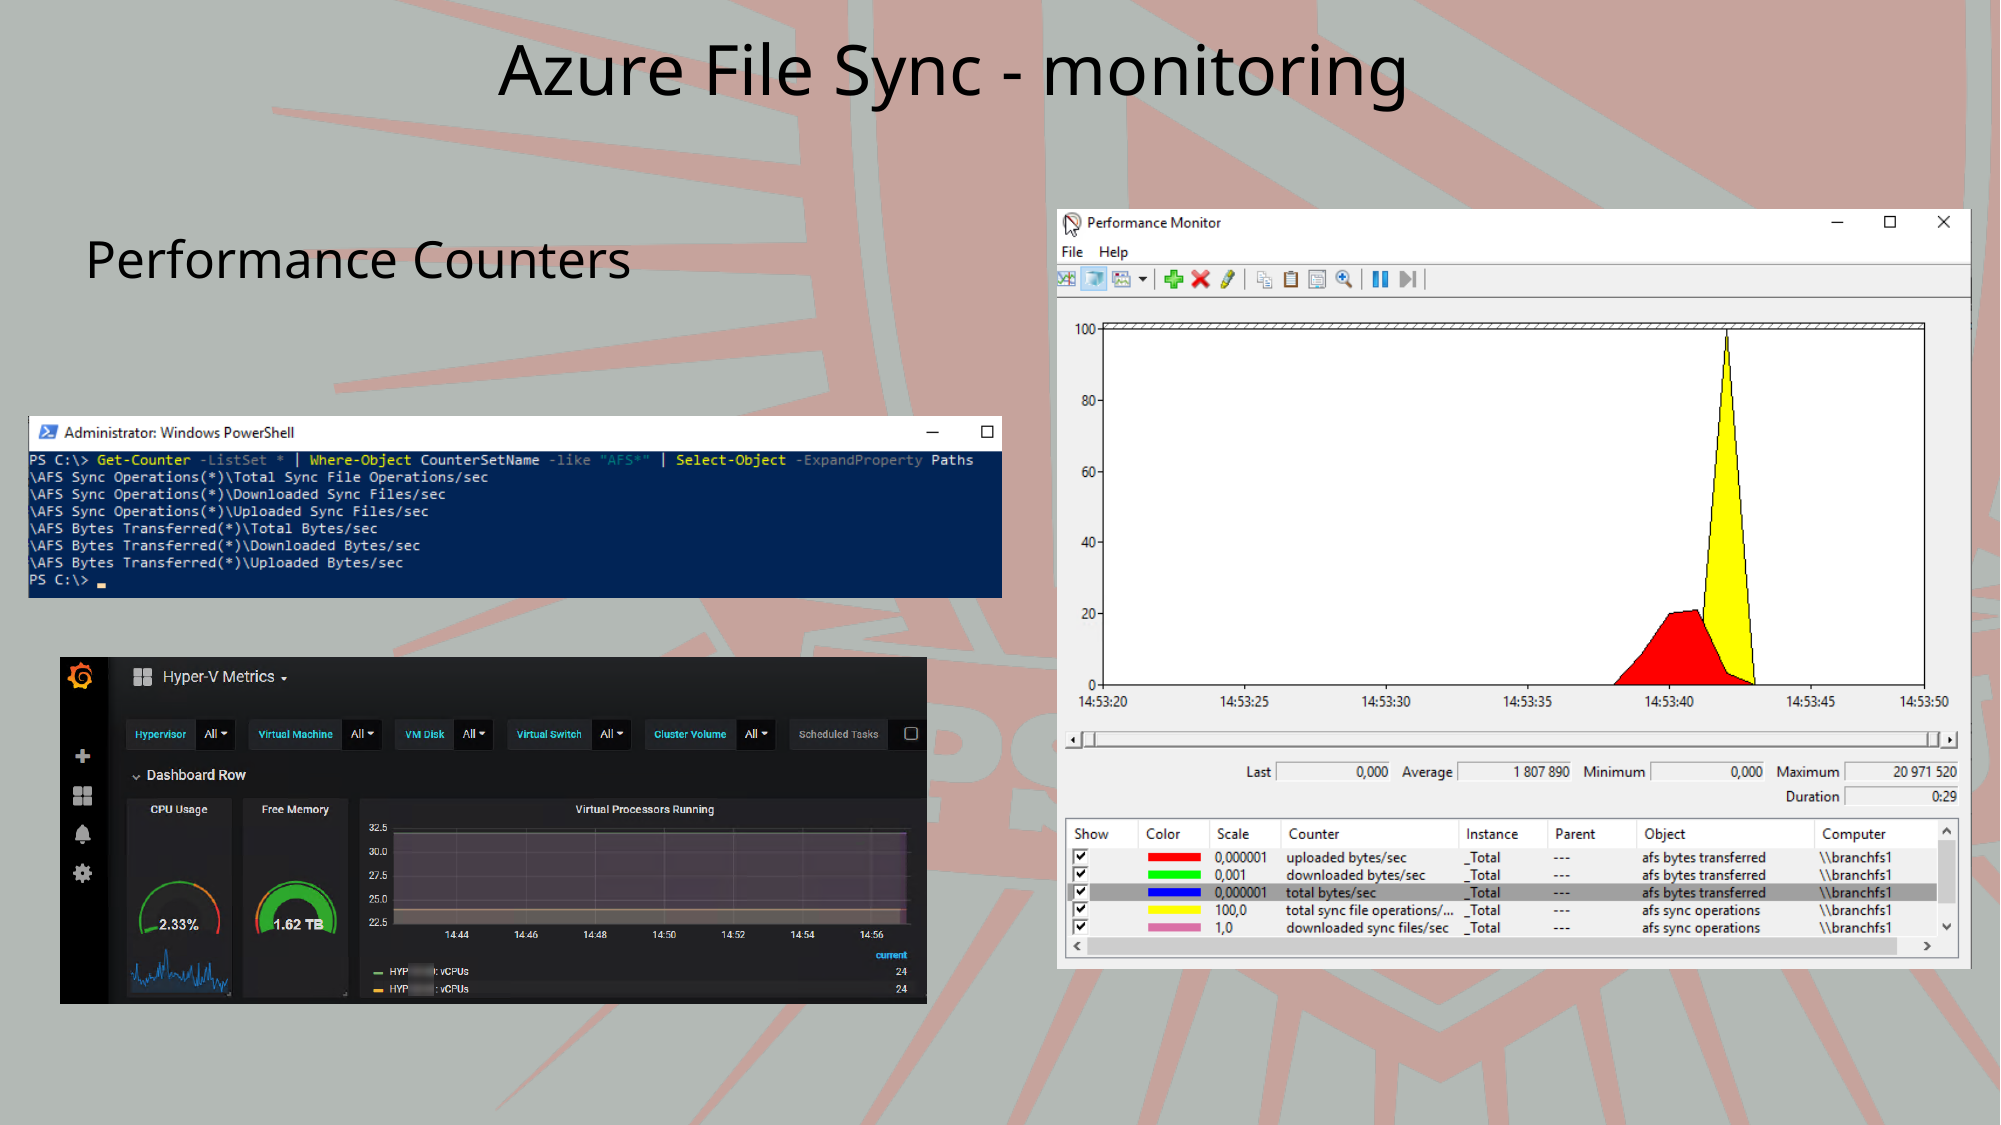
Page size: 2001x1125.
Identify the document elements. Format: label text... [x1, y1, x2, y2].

picture [28, 416, 1002, 598]
title Azure File Sync - monitoring [55, 26, 1855, 118]
picture [1057, 209, 1972, 969]
list Performance Counters [70, 227, 1057, 298]
picture [60, 657, 927, 1004]
